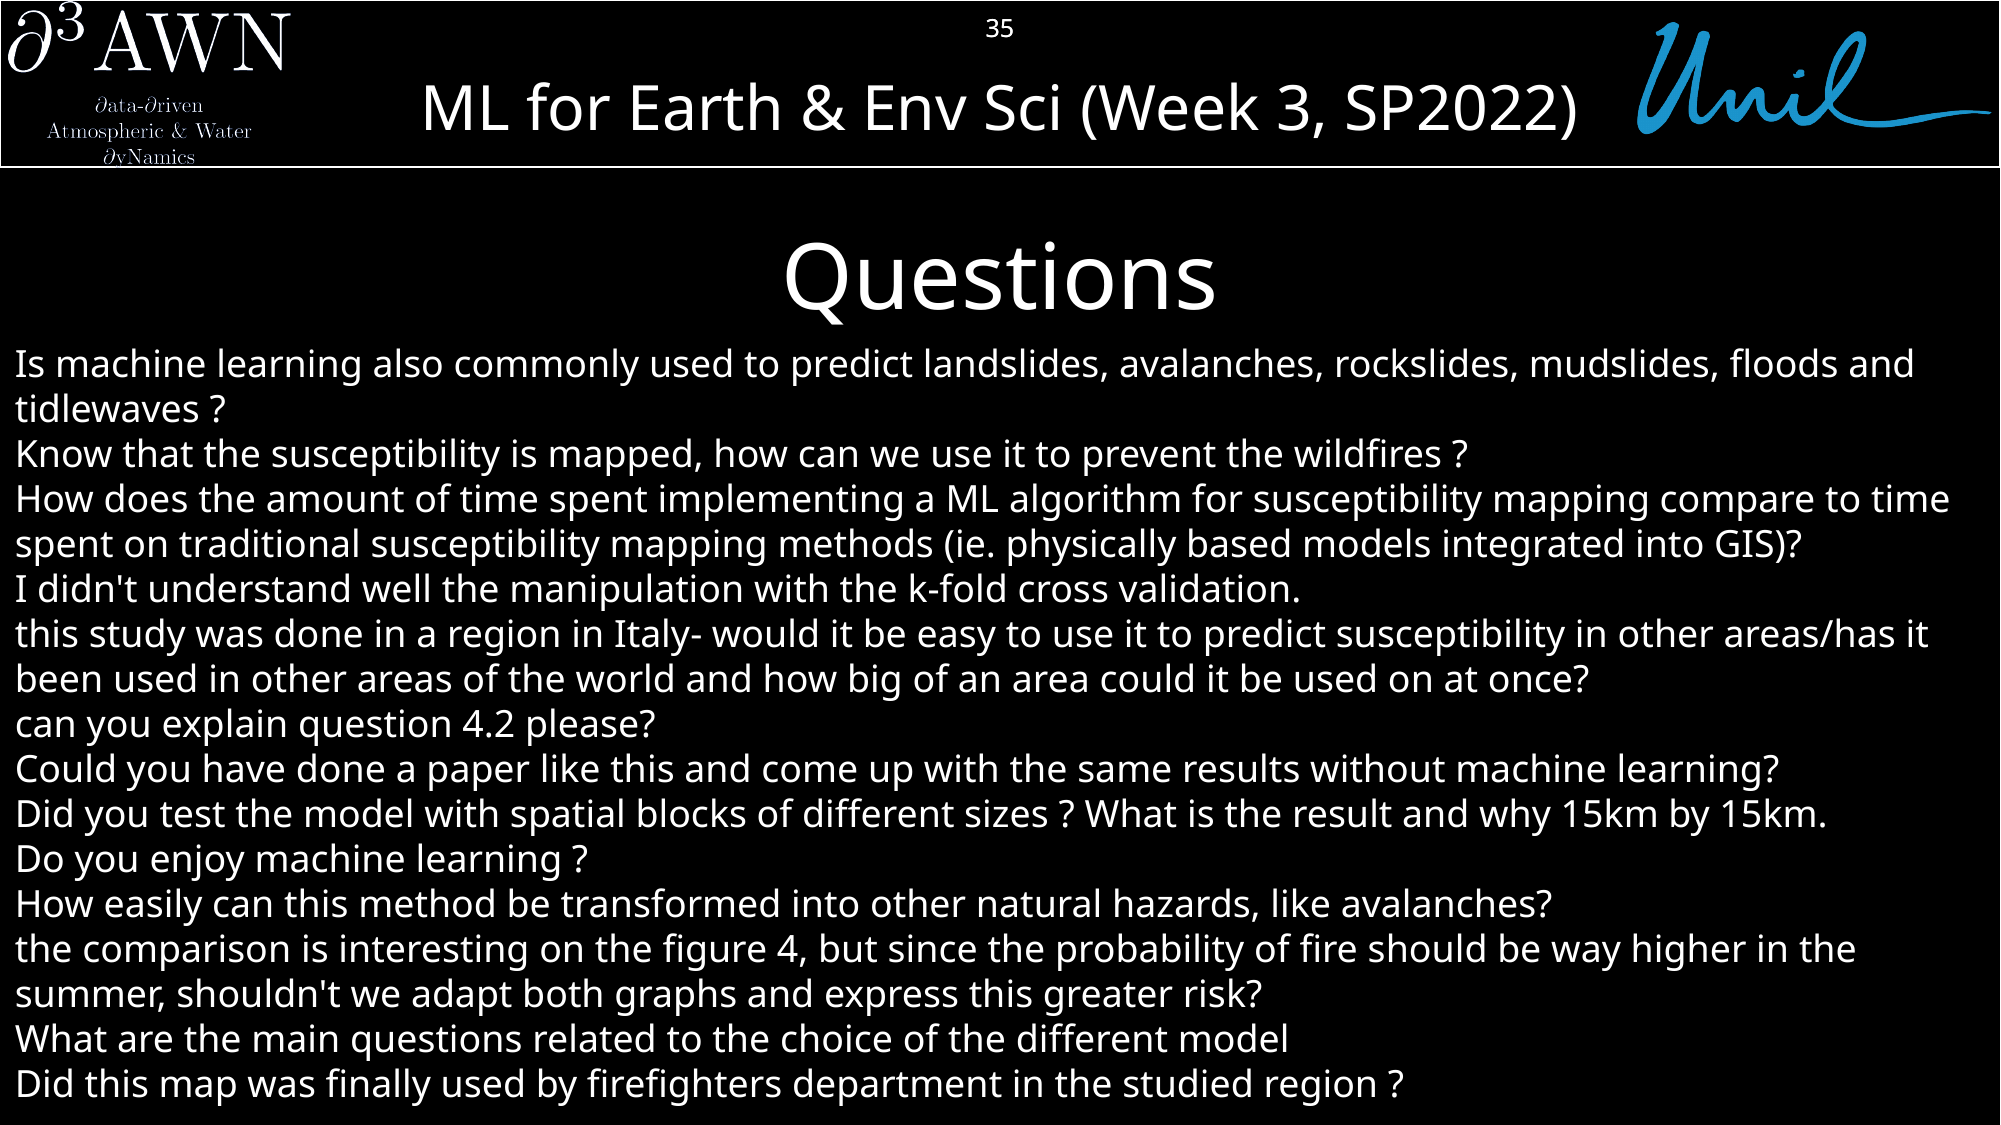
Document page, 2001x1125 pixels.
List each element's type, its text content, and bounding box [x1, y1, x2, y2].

text_box Is machine learning also commonly used to predict landslides, avalanches, rockslides, mudslides, floods and tidlewaves ? Know that the susceptibility is mapped, how can we use it to prevent the wildfires ? How does the amount of time spent implementing a ML algorithm for susceptibility mapping compare to time spent on traditional susceptibility mapping methods (ie. physically based models integrated into GIS)? I didn't understand well the manipulation with the k-fold cross validation. this study was done in a region in Italy- would it be easy to use it to predict susceptibility in other areas/has it been used in other areas of the world and how big of an area could it be used on at once? can you explain question 4.2 please? Could you have done a paper like this and come up with the same results without machine learning? Did you test the model with spatial blocks of different sizes ? What is the result and why 15km by 15km. Do you enjoy machine learning ? How easily can this method be transformed into other natural hazards, like avalanches? the comparison is interesting on the figure 4, but since the probability of fire should be way higher in the summer, shouldn't we adapt both graphs and express this greater risk? What are the main questions related to the choice of the different model Did this map was finally used by firefighters department in the studied region ? [0, 332, 2000, 1113]
picture [0, 0, 298, 168]
picture [1609, 22, 2000, 145]
slide_number 35 [774, 0, 1225, 60]
title Questions [0, 171, 2000, 332]
